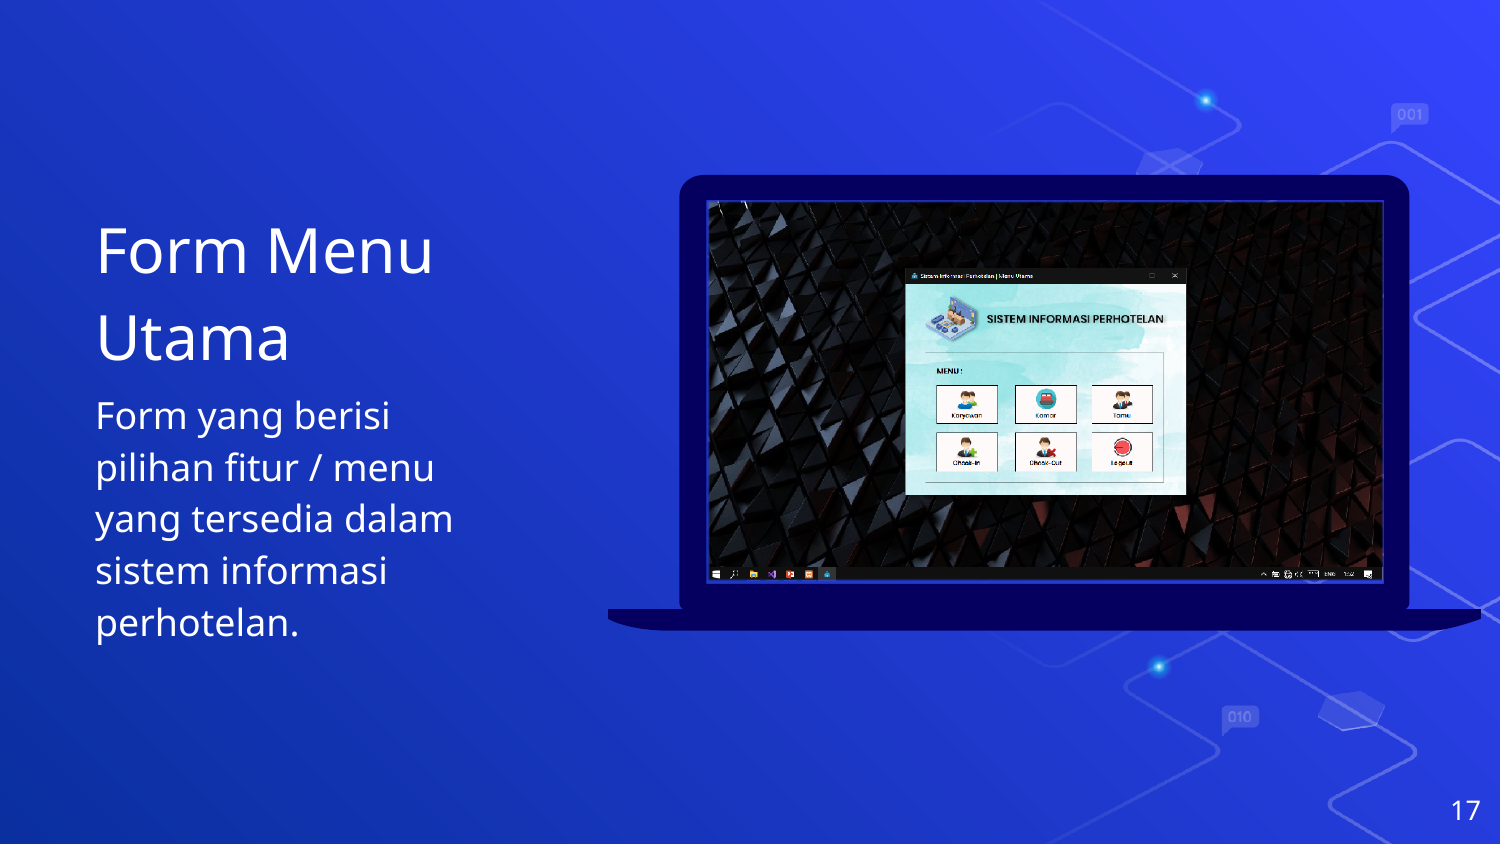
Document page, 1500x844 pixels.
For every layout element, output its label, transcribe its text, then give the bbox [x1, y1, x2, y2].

picture [0, 0, 1500, 844]
slide_number 17 [1391, 779, 1482, 844]
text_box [607, 174, 1482, 631]
list Form Menu Utama Form yang berisi pilihan fitur / menu yang tersedia dalam sistem informasi perhotelan. [95, 128, 512, 716]
